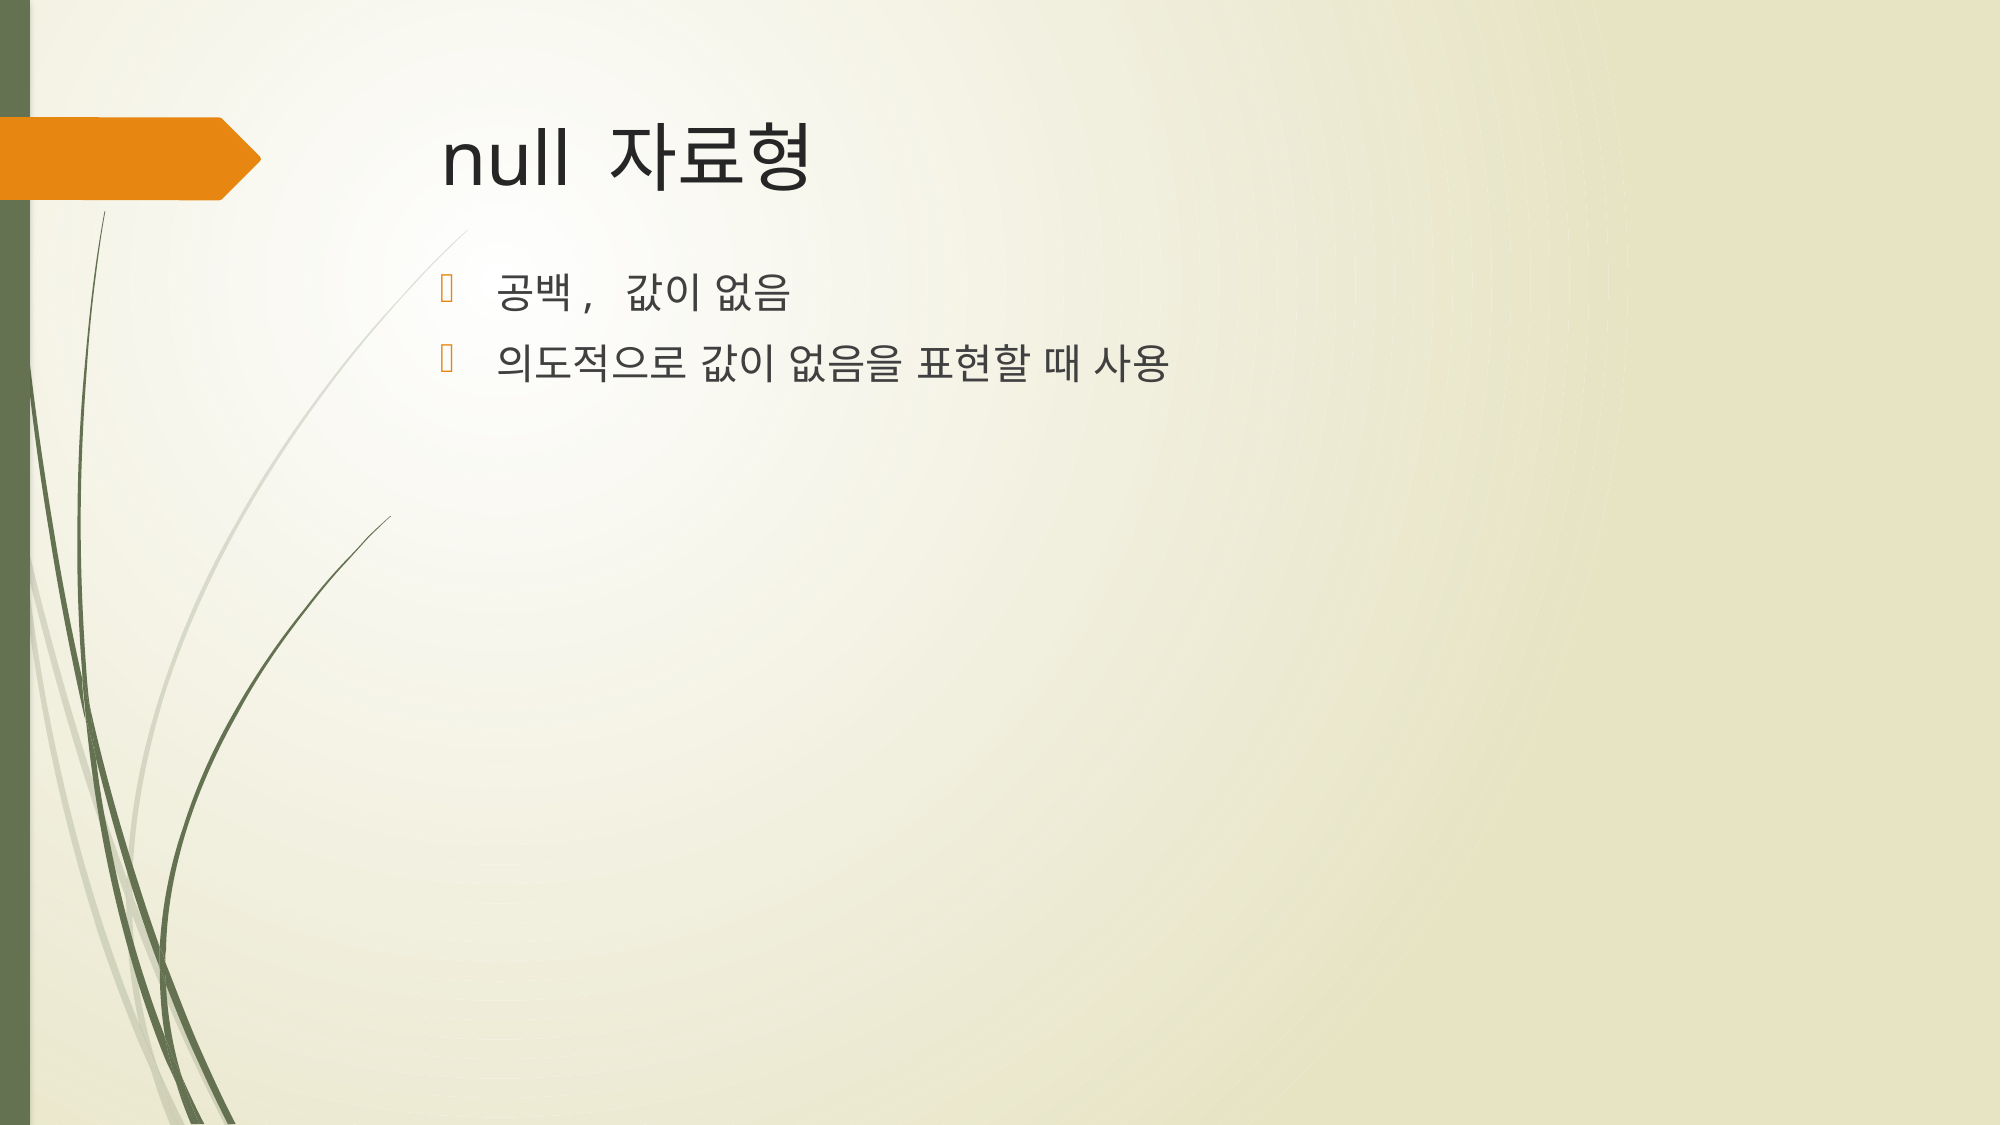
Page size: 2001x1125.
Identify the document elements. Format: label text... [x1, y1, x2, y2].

title null 자료형 [425, 102, 1888, 259]
list 공백, 값이 없음 의도적으로 값이 없음을 표현할 때 사용 [424, 259, 1888, 970]
